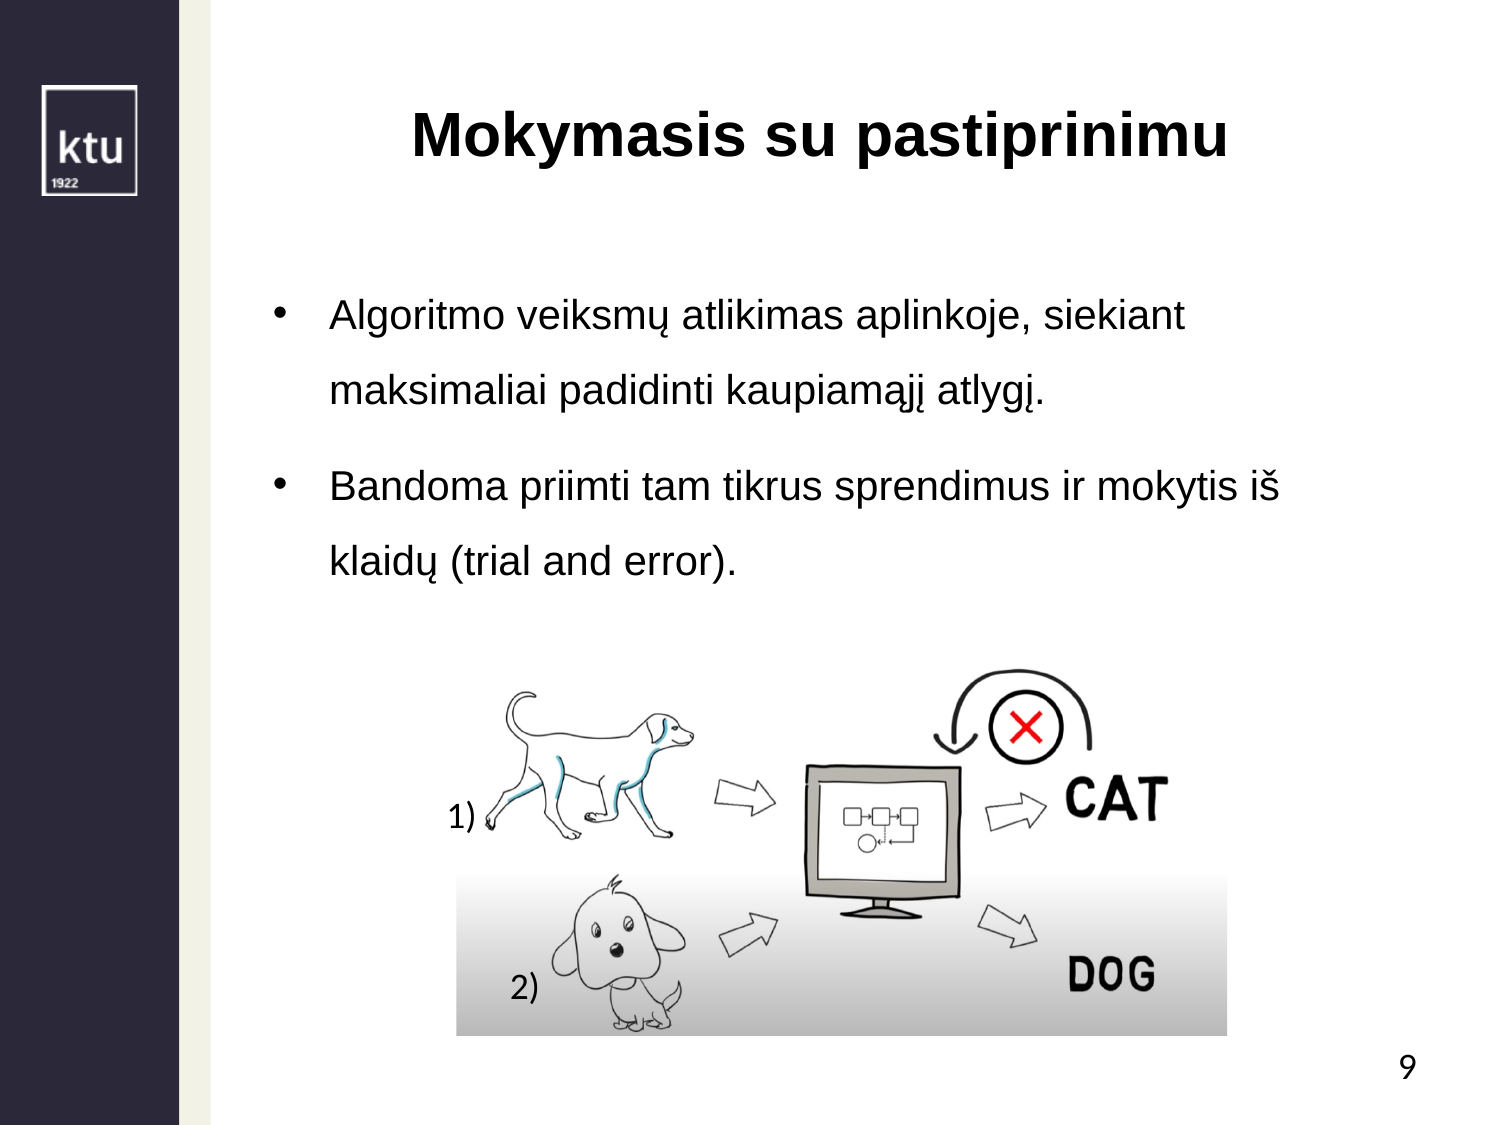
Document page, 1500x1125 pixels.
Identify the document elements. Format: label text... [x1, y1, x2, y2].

text_box 9 [1383, 1035, 1500, 1095]
picture [456, 657, 1228, 1036]
list Algoritmo veiksmų atlikimas aplinkoje, siekiant maksimaliai padidinti kaupiamąjį atlygį. Bandoma priimti tam tikrus sprendimus ir mokytis iš klaidų (trial and error). [272, 262, 1384, 986]
list Mokymasis su pastiprinimu [272, 99, 1384, 213]
text_box 1) [431, 783, 456, 844]
